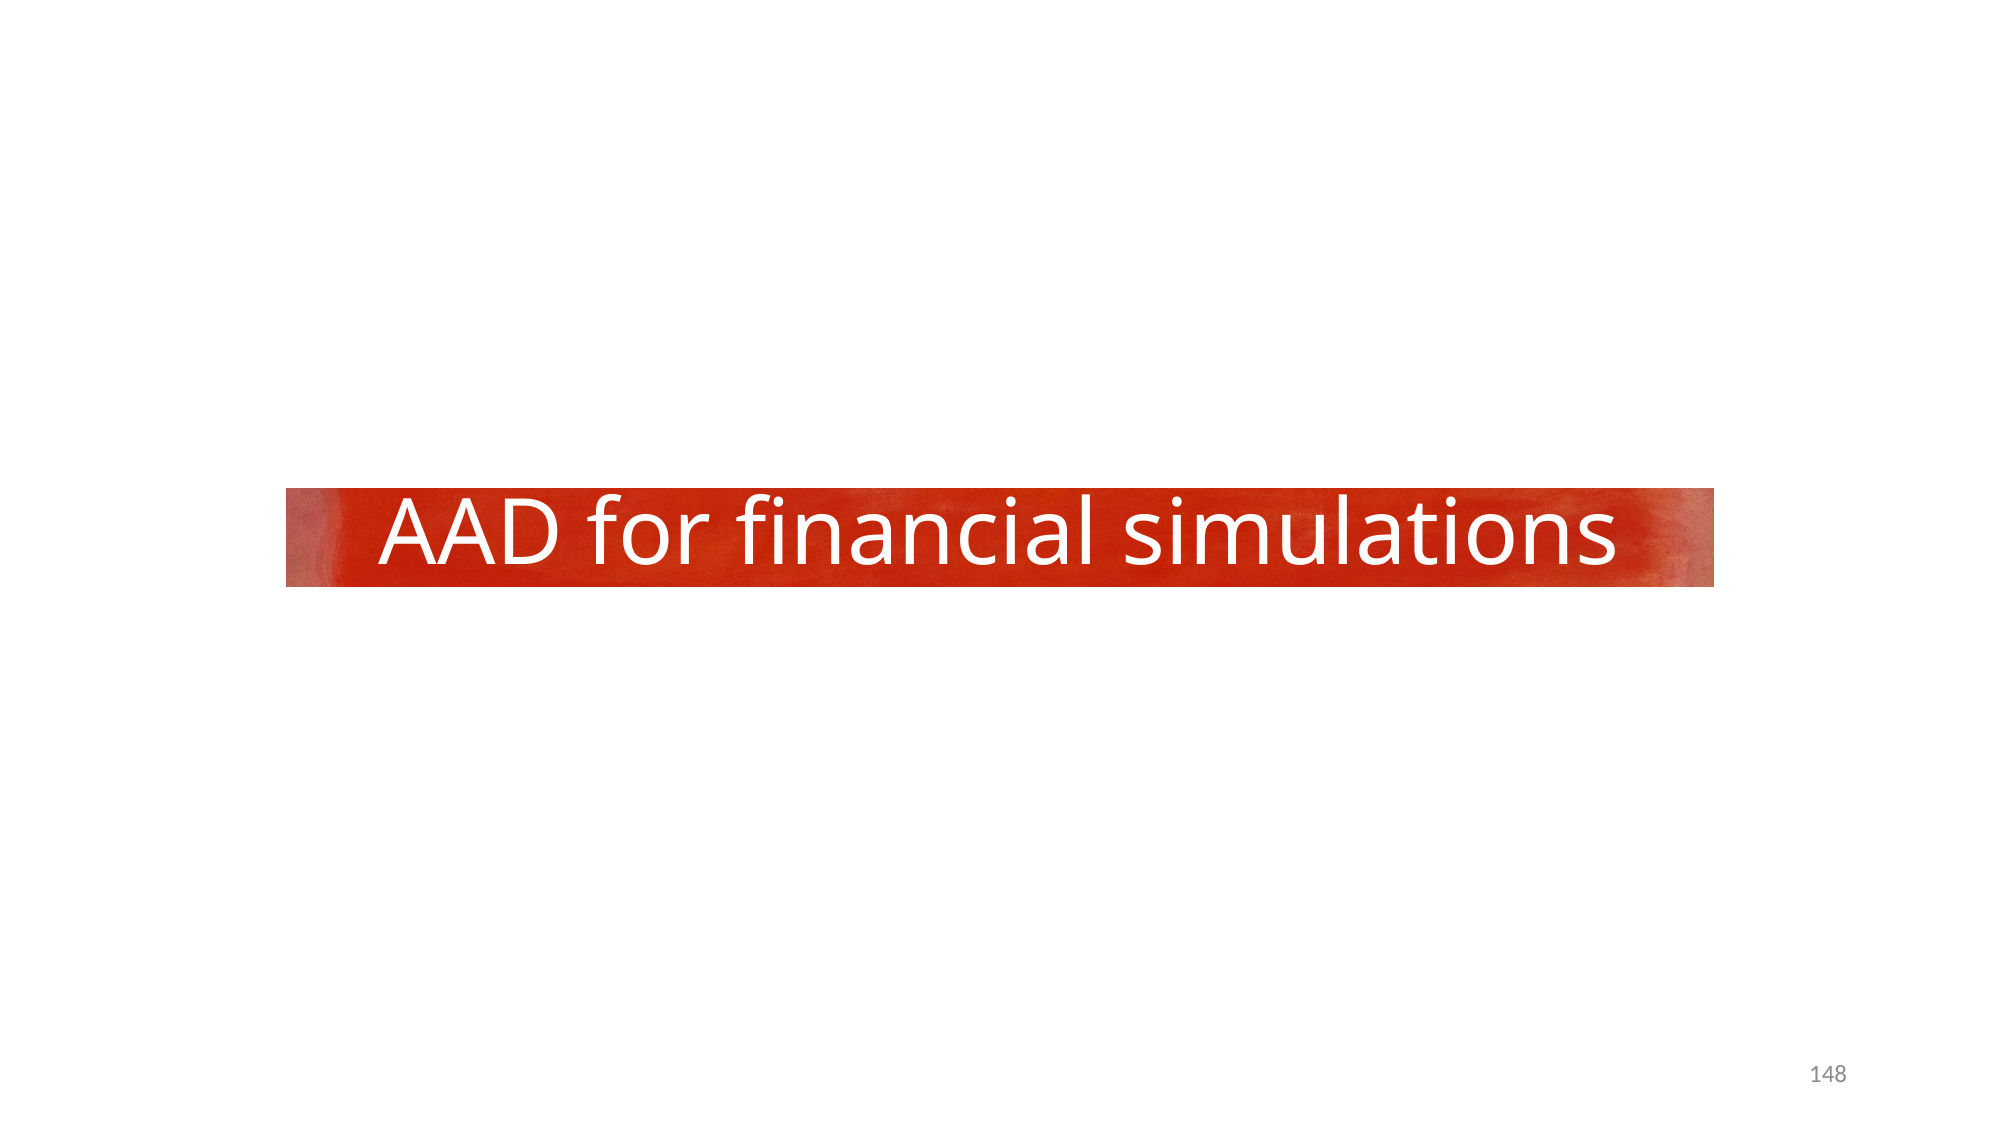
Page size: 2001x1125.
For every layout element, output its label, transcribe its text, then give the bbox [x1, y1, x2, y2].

slide_number 148 [1412, 1042, 1863, 1103]
picture [286, 488, 1714, 587]
title AAD for financial simulations [137, 426, 1863, 644]
